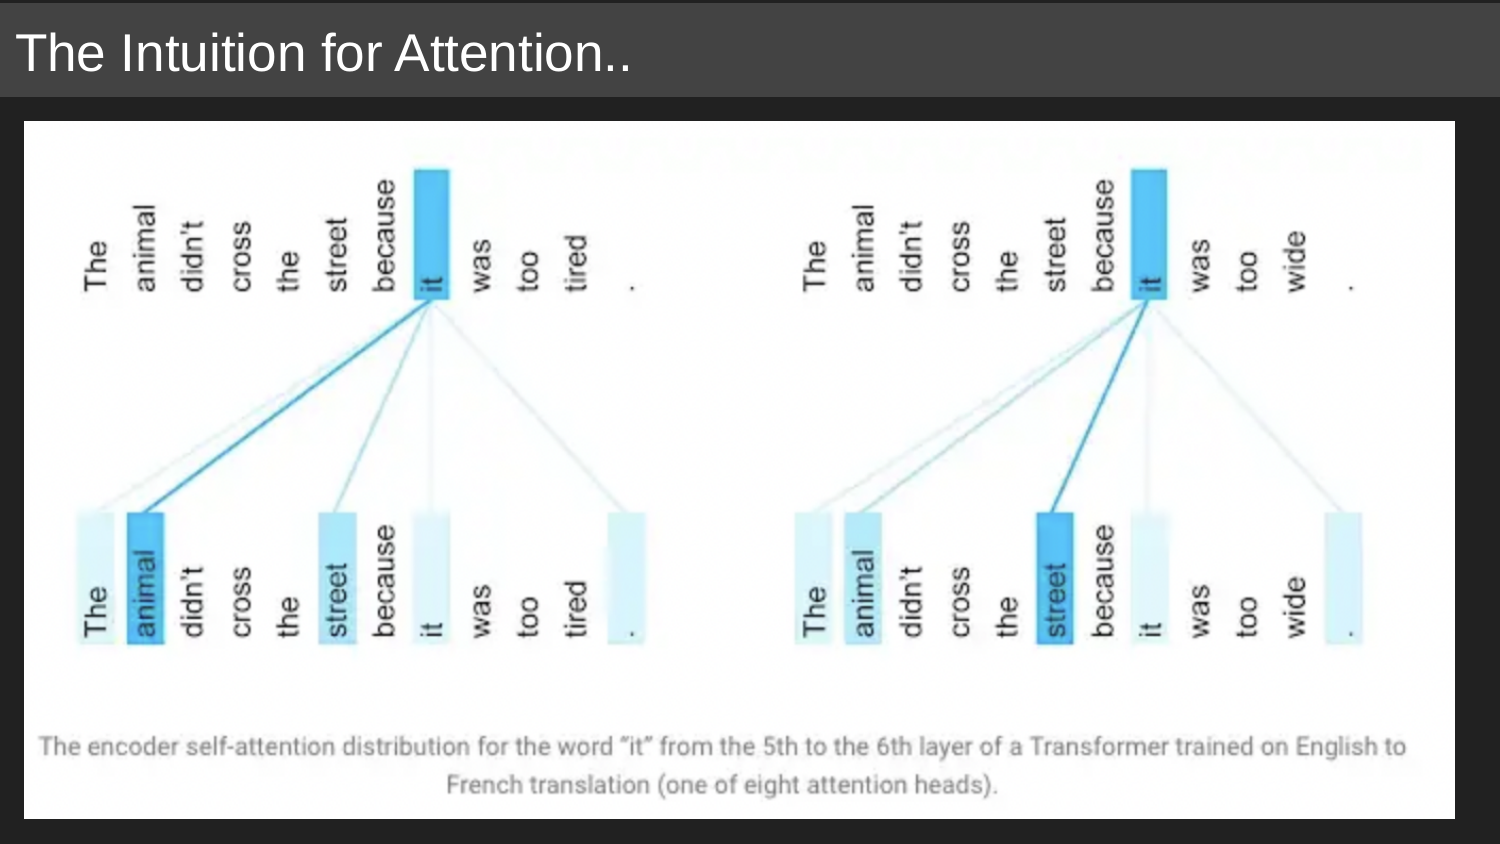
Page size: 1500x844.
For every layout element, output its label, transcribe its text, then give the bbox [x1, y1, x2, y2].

picture [24, 121, 1455, 819]
title The Intuition for Attention.. [0, 3, 1500, 97]
